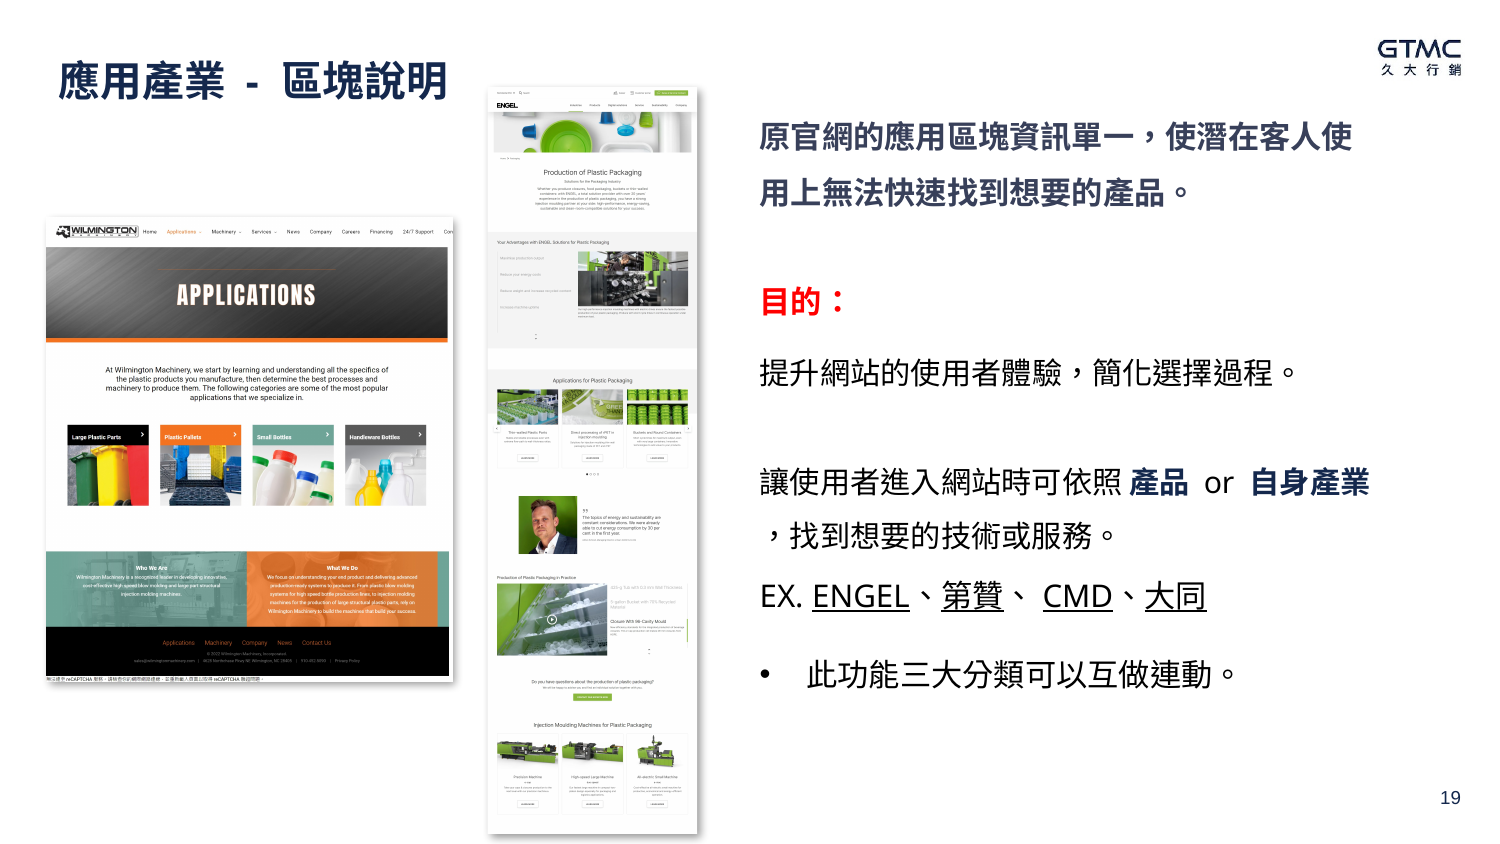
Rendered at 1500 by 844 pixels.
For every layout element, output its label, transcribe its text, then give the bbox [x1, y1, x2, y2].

slide_number 19 [1396, 785, 1477, 808]
picture [0, 0, 1500, 844]
title 應用產業 - 區塊說明 [43, 53, 1313, 145]
text_box 原官網的應用區塊資訊單一，使潛在客人使用上無法快速找到想要的產品。 目的： 提升網站的使用者體驗，簡化選擇過程。 讓使用者進入網站時可依照 產品 or 自身產業 ，找到想要的技術或服務。 EX. ENGEL、第贊、CMD、大同 此功能三大分類可以互做連動。 [732, 91, 1396, 808]
